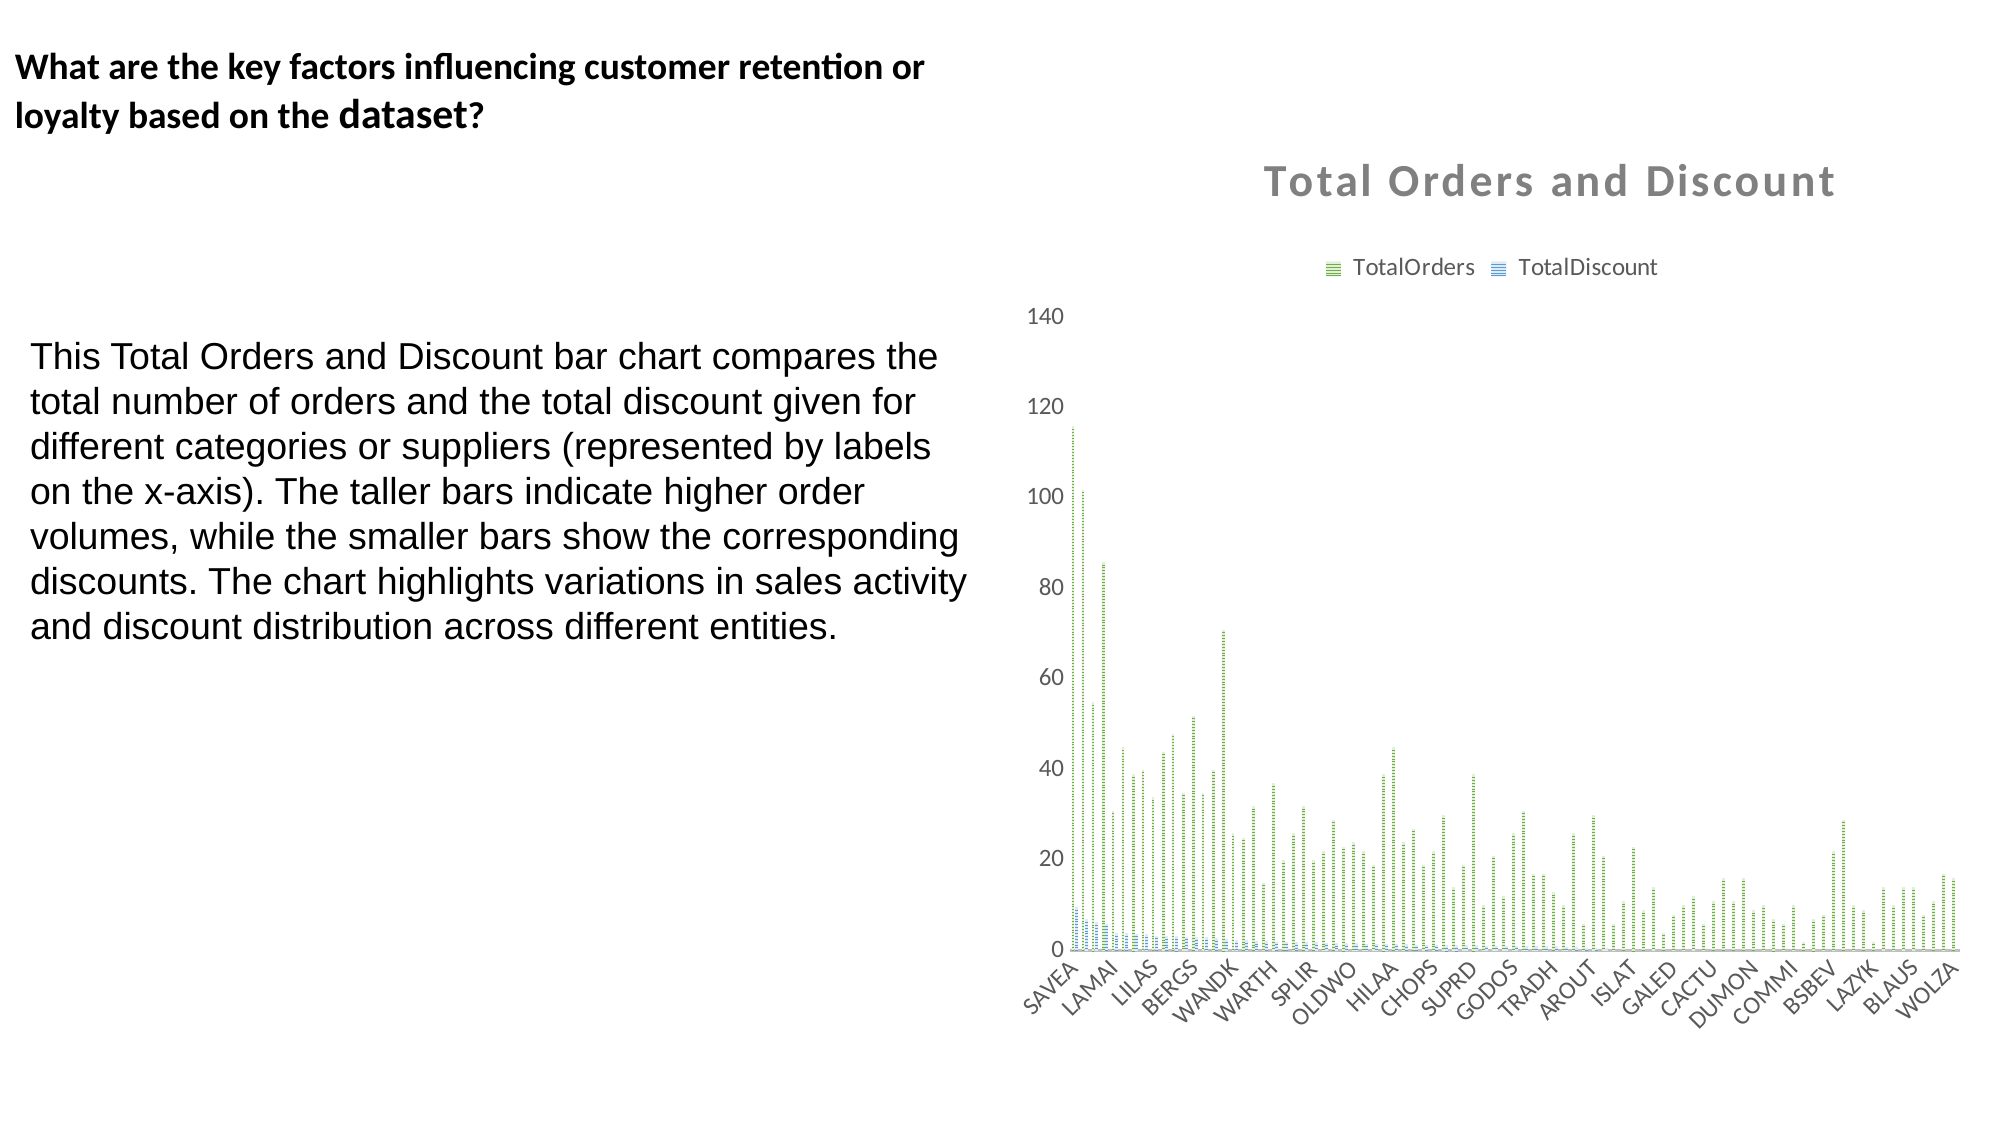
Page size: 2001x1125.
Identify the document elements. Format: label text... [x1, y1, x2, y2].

text_box This Total Orders and Discount bar chart compares the total number of orders and the total discount given for different categories or suppliers (represented by labels on the x-axis). The taller bars indicate higher order volumes, while the smaller bars show the corresponding discounts. The chart highlights variations in sales activity and discount distribution across different entities. [14, 324, 985, 655]
chart [999, 140, 1984, 1054]
text_box What are the key factors influencing customer retention or loyalty based on the dataset? [0, 34, 1004, 145]
